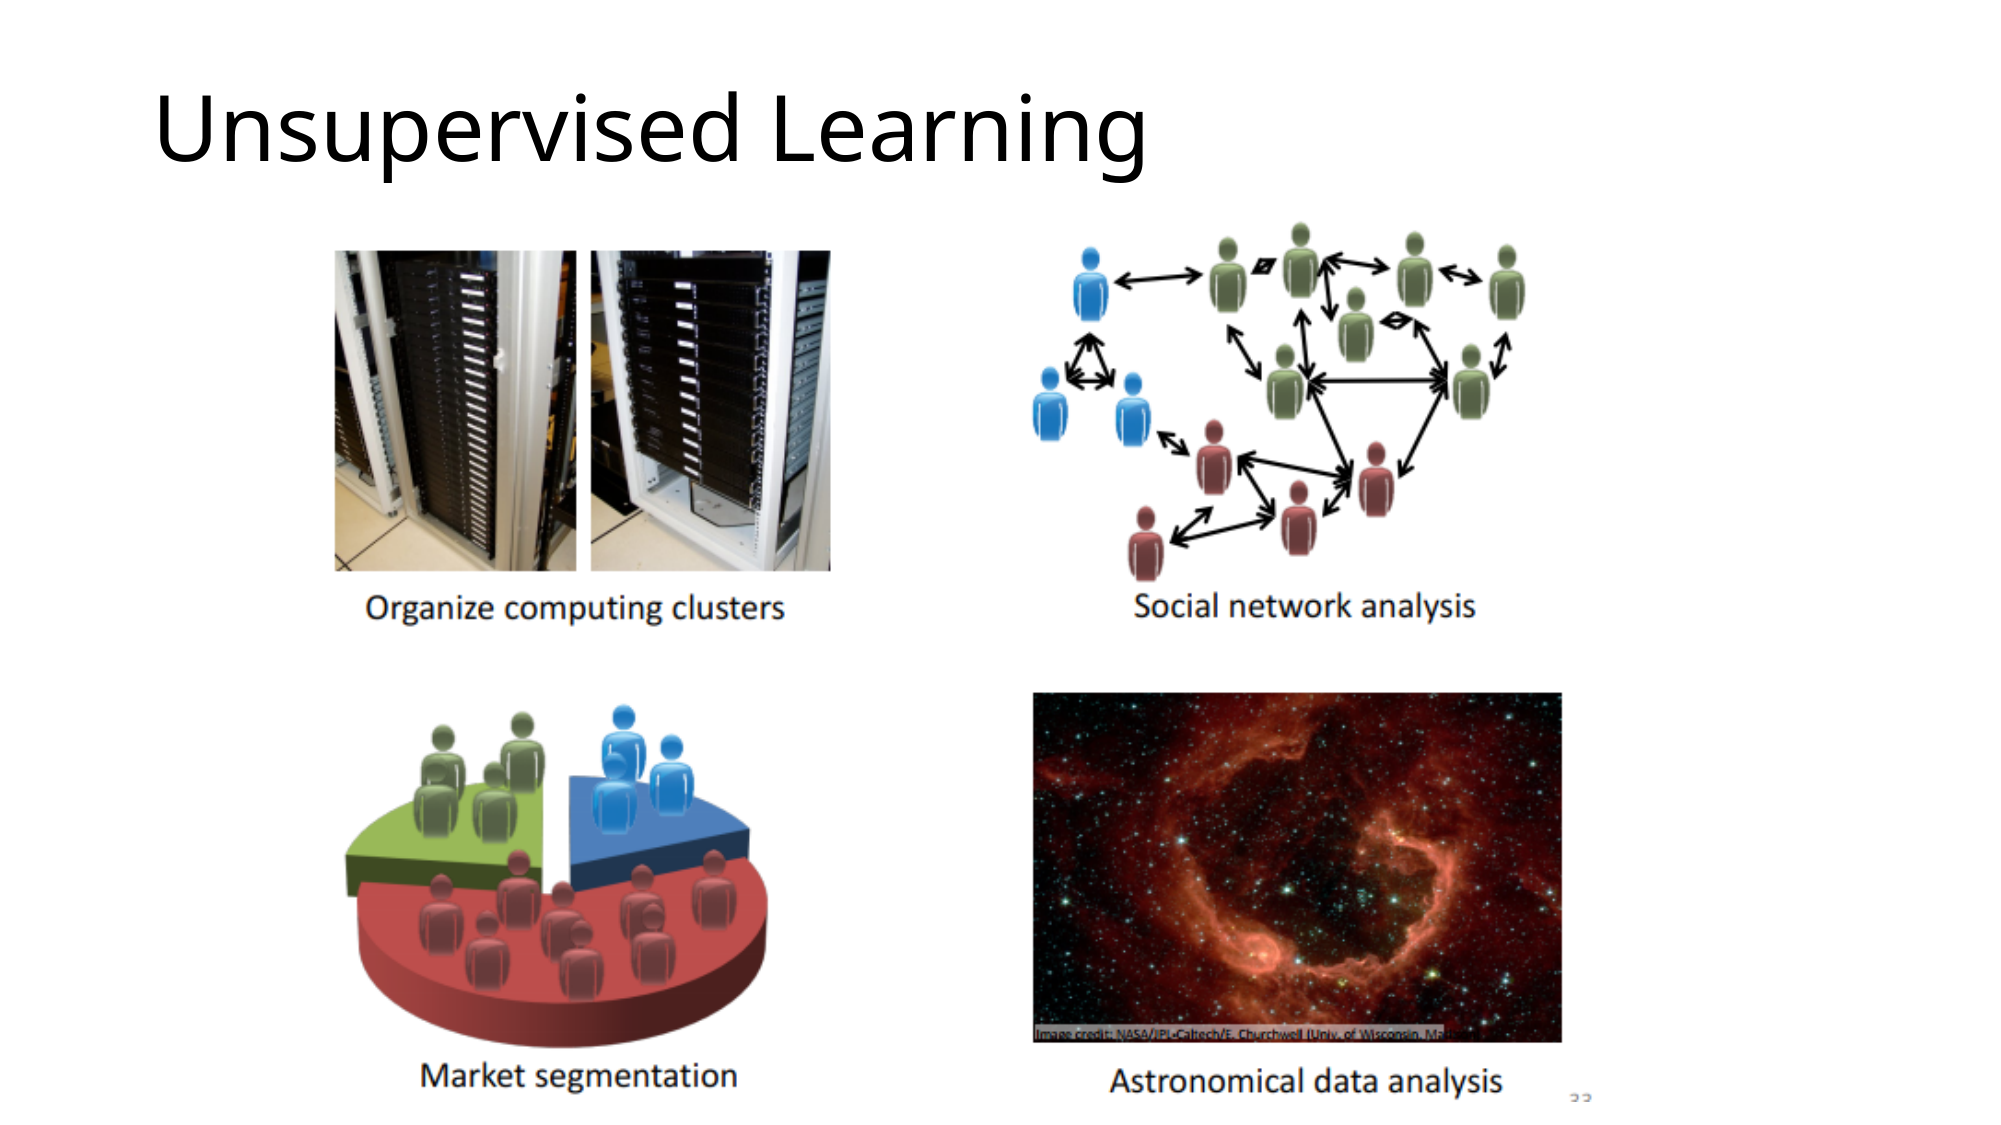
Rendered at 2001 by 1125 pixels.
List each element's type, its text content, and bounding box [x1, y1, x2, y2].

title Unsupervised Learning [137, 23, 1863, 241]
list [304, 194, 1601, 1102]
